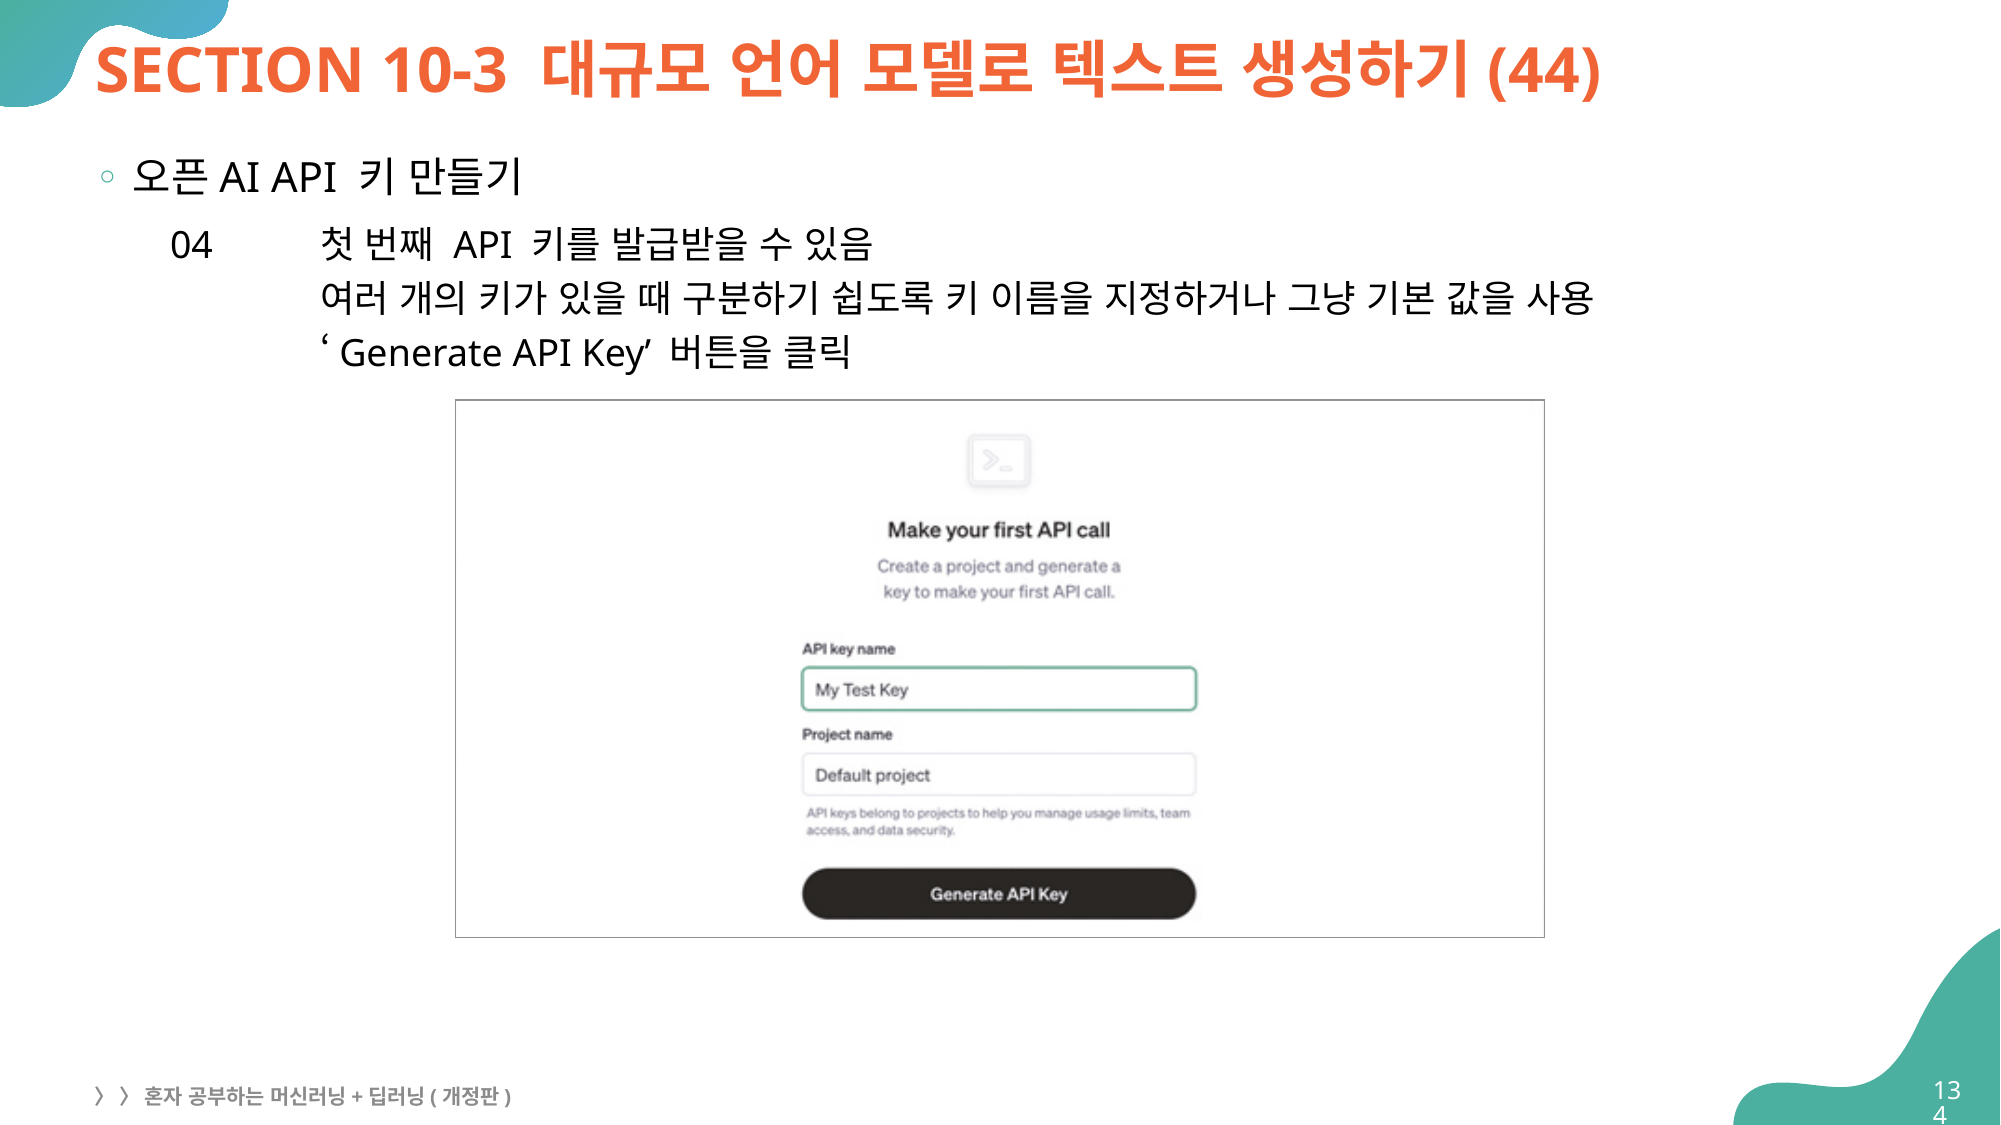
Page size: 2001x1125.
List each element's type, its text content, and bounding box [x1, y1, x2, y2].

list 오픈AI API 키 만들기 04 첫 번째 API 키를 발급받을 수 있음 여러 개의 키가 있을 때 구분하기 쉽도록 키 이름을 지정하거나 그냥 기본 값을 사용 ‘Generate API Key’ 버튼을 클릭 [79, 133, 1964, 1010]
title SECTION 10-3 대규모 언어 모델로 텍스트 생성하기(44) [79, 17, 1931, 128]
picture [455, 399, 1545, 938]
footer 〉 〉 혼자 공부하는 머신러닝+딥러닝(개정판) [79, 1078, 755, 1114]
slide_number 134 [1917, 1061, 1984, 1122]
